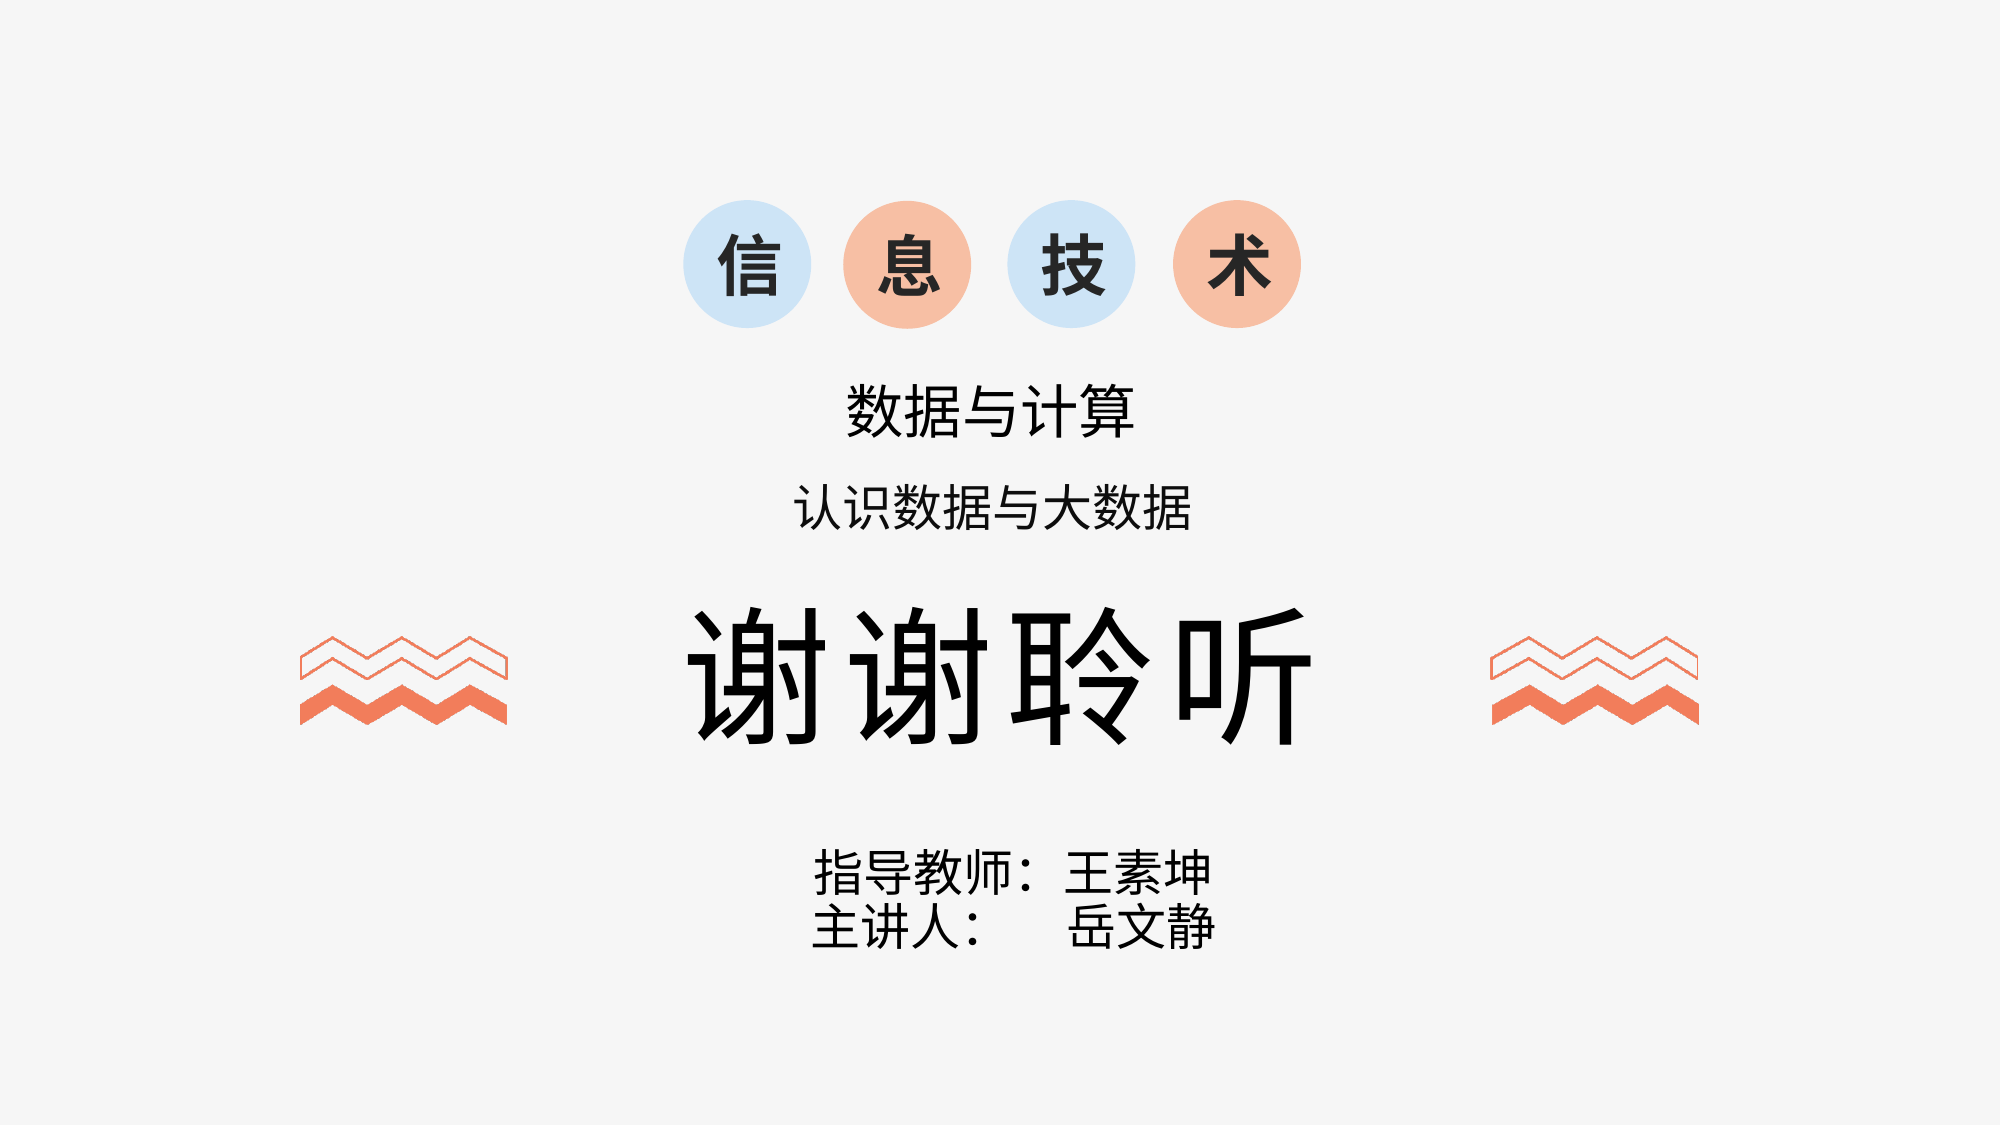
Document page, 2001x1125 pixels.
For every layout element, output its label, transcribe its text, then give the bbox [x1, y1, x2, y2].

text_box 息 [842, 199, 973, 330]
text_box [300, 636, 508, 725]
text_box 认识数据与大数据 [777, 468, 1223, 544]
text_box 信 [682, 199, 813, 330]
text_box 术 [1172, 199, 1303, 330]
title 谢谢聆听 [434, 576, 1566, 794]
text_box 指导教师：王素坤 主讲人： 岳文静 [701, 864, 1325, 939]
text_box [1490, 636, 1699, 725]
text_box 技 [1006, 199, 1137, 330]
text_box 数据与计算 [830, 368, 1169, 453]
